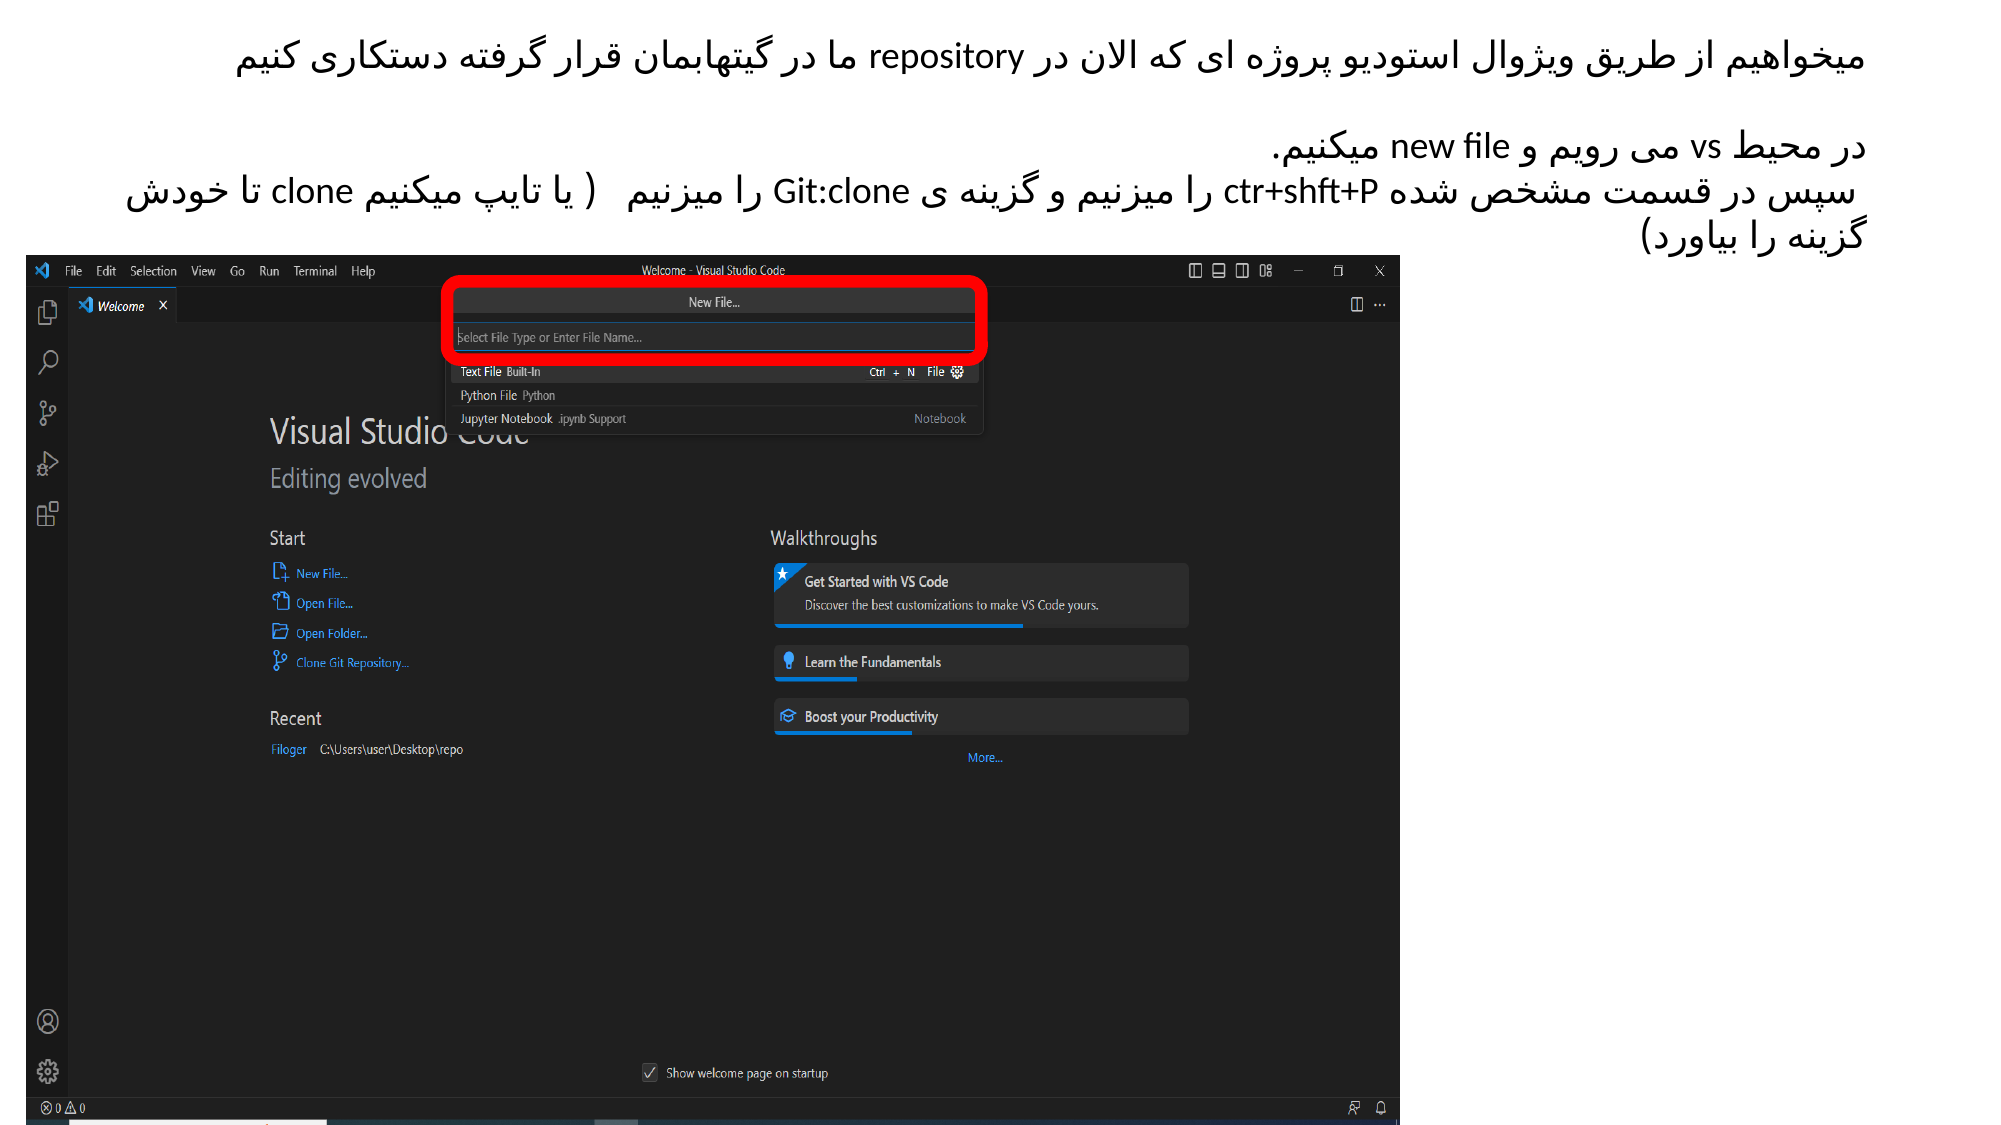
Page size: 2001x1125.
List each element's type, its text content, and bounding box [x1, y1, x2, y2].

picture [26, 255, 1400, 1125]
text_box میخواهیم از طریق ویژوال استودیو پروژه ای که الان در repository ما در گیتهابمان قرار گرفته دستکاری کنیم در محیط vs می رویم و new file میکنیم. سپس در قسمت مشخص شده ctr+shft+P را میزنیم و گزینه ی Git:clone را میزنیم ( یا تایپ میکنیم clone تا خودش گزینه را بیاورد) [81, 24, 1882, 264]
